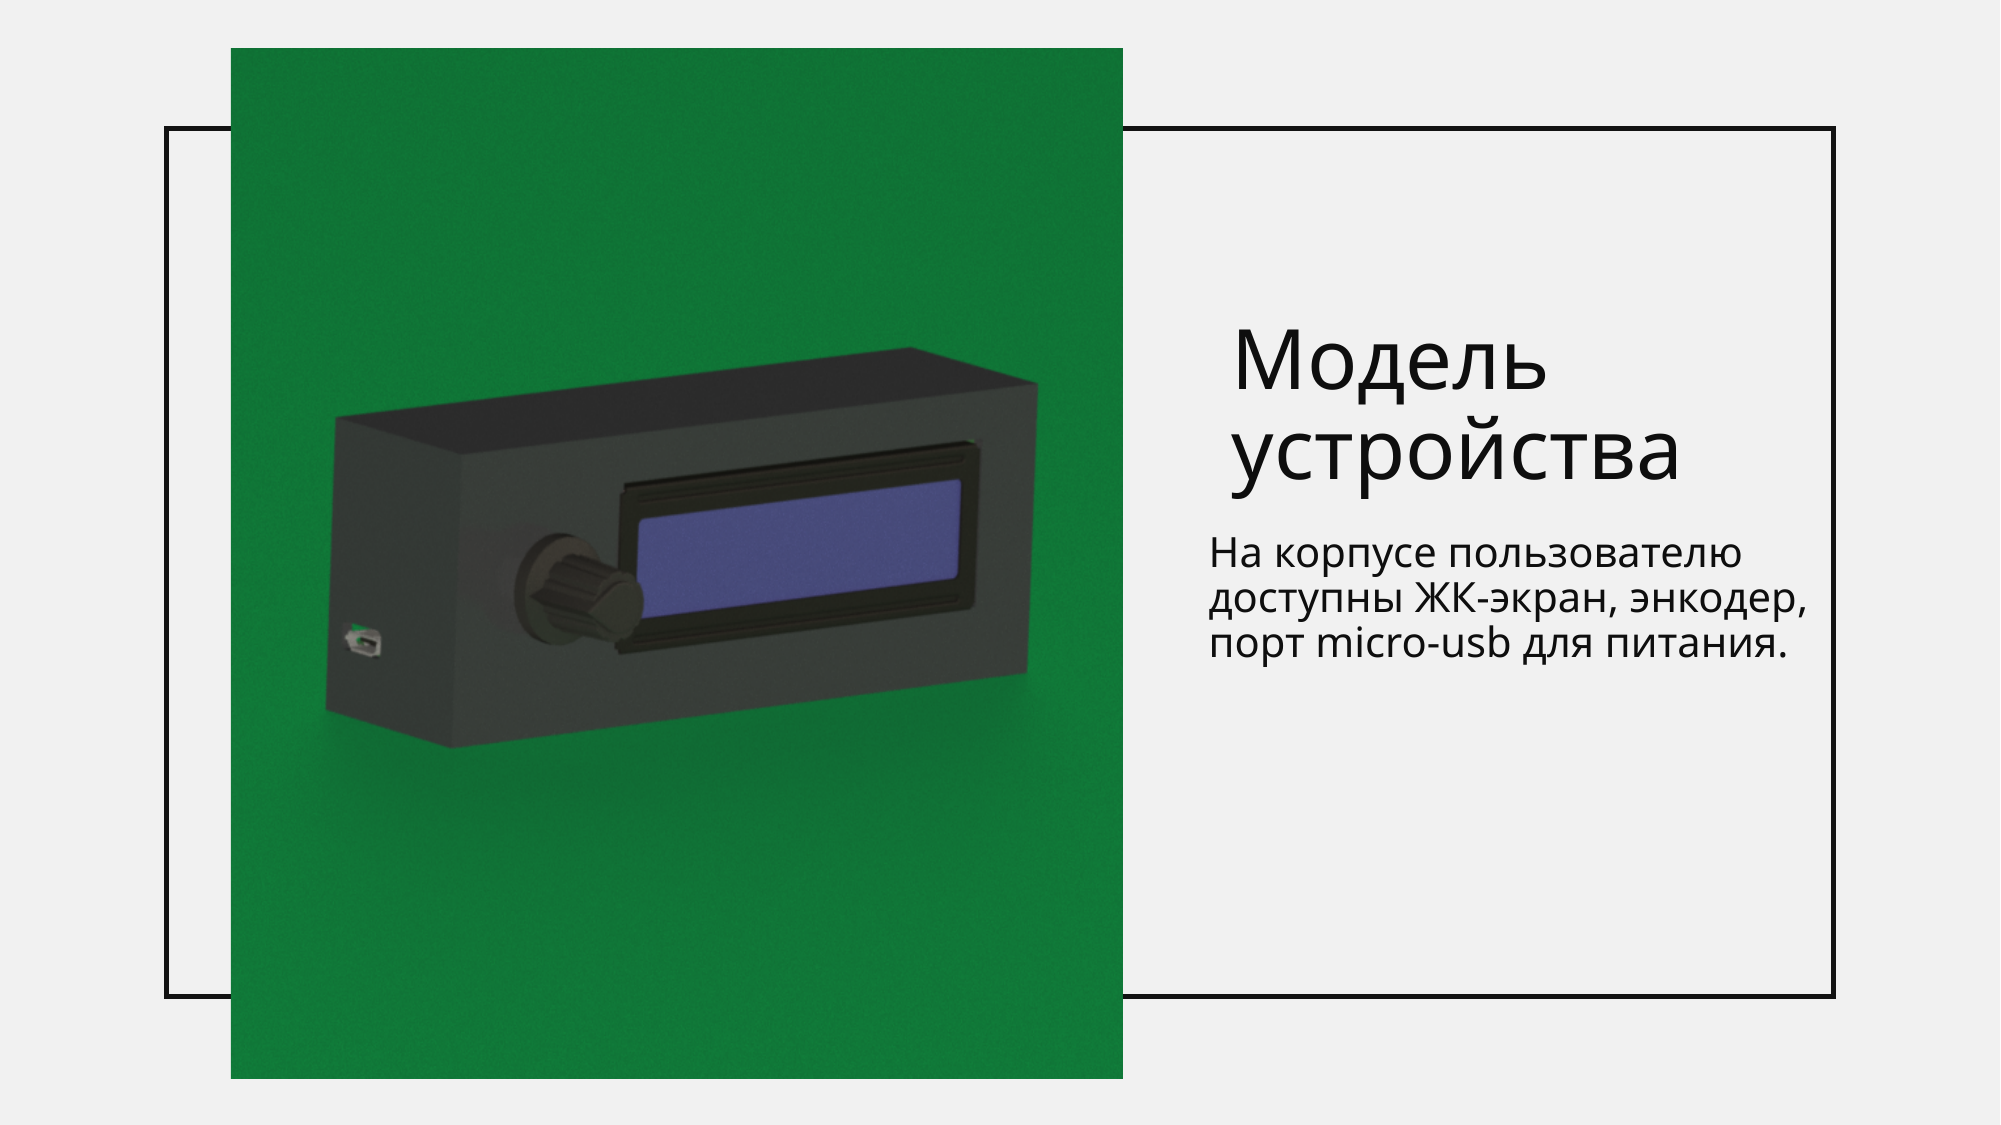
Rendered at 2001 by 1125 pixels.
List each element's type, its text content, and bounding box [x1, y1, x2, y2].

text_box [165, 127, 230, 998]
picture [230, 48, 1123, 1079]
text_box На корпусе пользователю доступны ЖК-экран, энкодер, порт micro-usb для питания. [1193, 523, 1834, 648]
text_box Модель устройства [1217, 381, 1788, 505]
text_box [1123, 127, 1835, 998]
